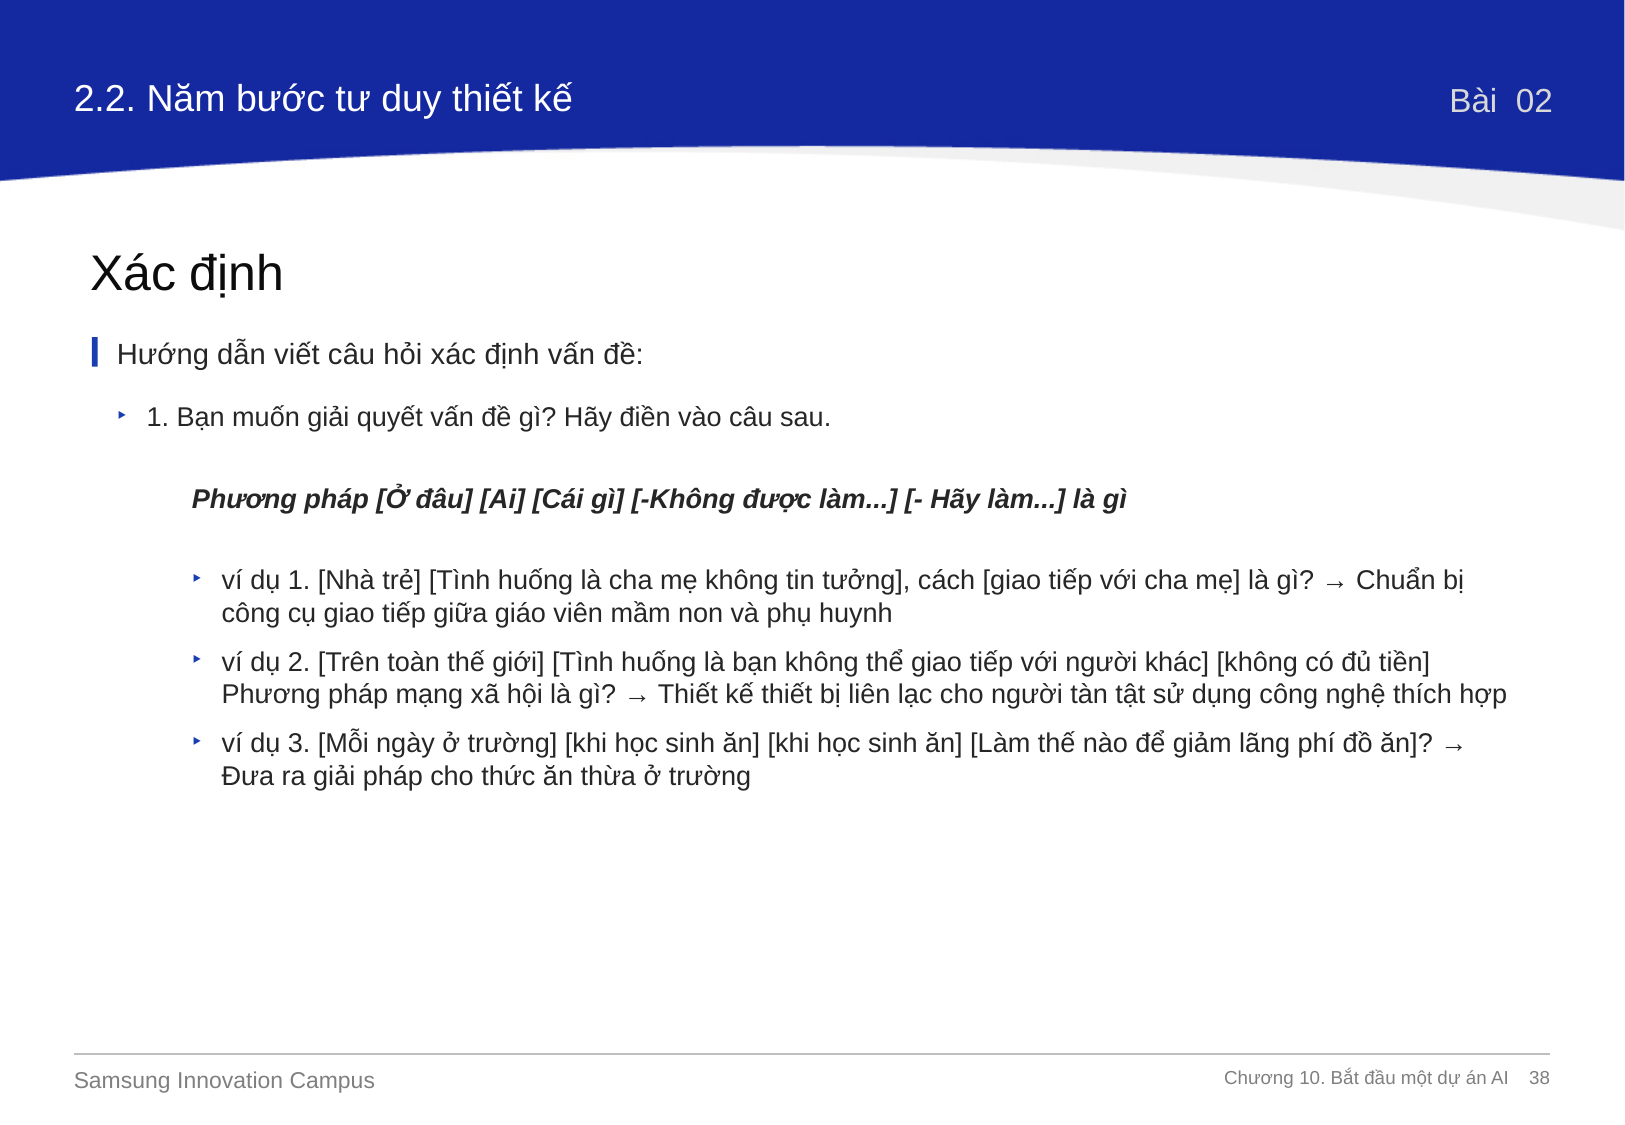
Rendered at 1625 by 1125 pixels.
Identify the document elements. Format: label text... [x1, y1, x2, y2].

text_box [73, 73, 1554, 120]
text_box Xác định [89, 240, 1533, 301]
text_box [91, 334, 1533, 371]
text_box 1. Bạn muốn giải quyết vấn đề gì? Hãy điền vào câu sau. Phương pháp [Ở đâu] [Ai] [Cái gì] [-Không được làm...] [- Hãy làm...] là gì ví dụ 1. [Nhà trẻ] [Tình huống là cha mẹ không tin tưởng], cách [giao tiếp với cha mẹ] là gì? → Chuẩn bị công cụ giao tiếp giữa giáo viên mầm non và phụ huynh ví dụ 2. [Trên toàn thế giới] [Tình huống là bạn không thể giao tiếp với người khác] [không có đủ tiền] Phương pháp mạng xã hội là gì? → Thiết kế thiết bị liên lạc cho người tàn tật sử dụng công nghệ thích hợp ví dụ 3. [Mỗi ngày ở trường] [khi học sinh ăn] [khi học sinh ăn] [Làm thế nào để giảm lãng phí đồ ăn]? → Đưa ra giải pháp cho thức ăn thừa ở trường [116, 387, 1533, 803]
picture [0, 0, 1625, 1125]
